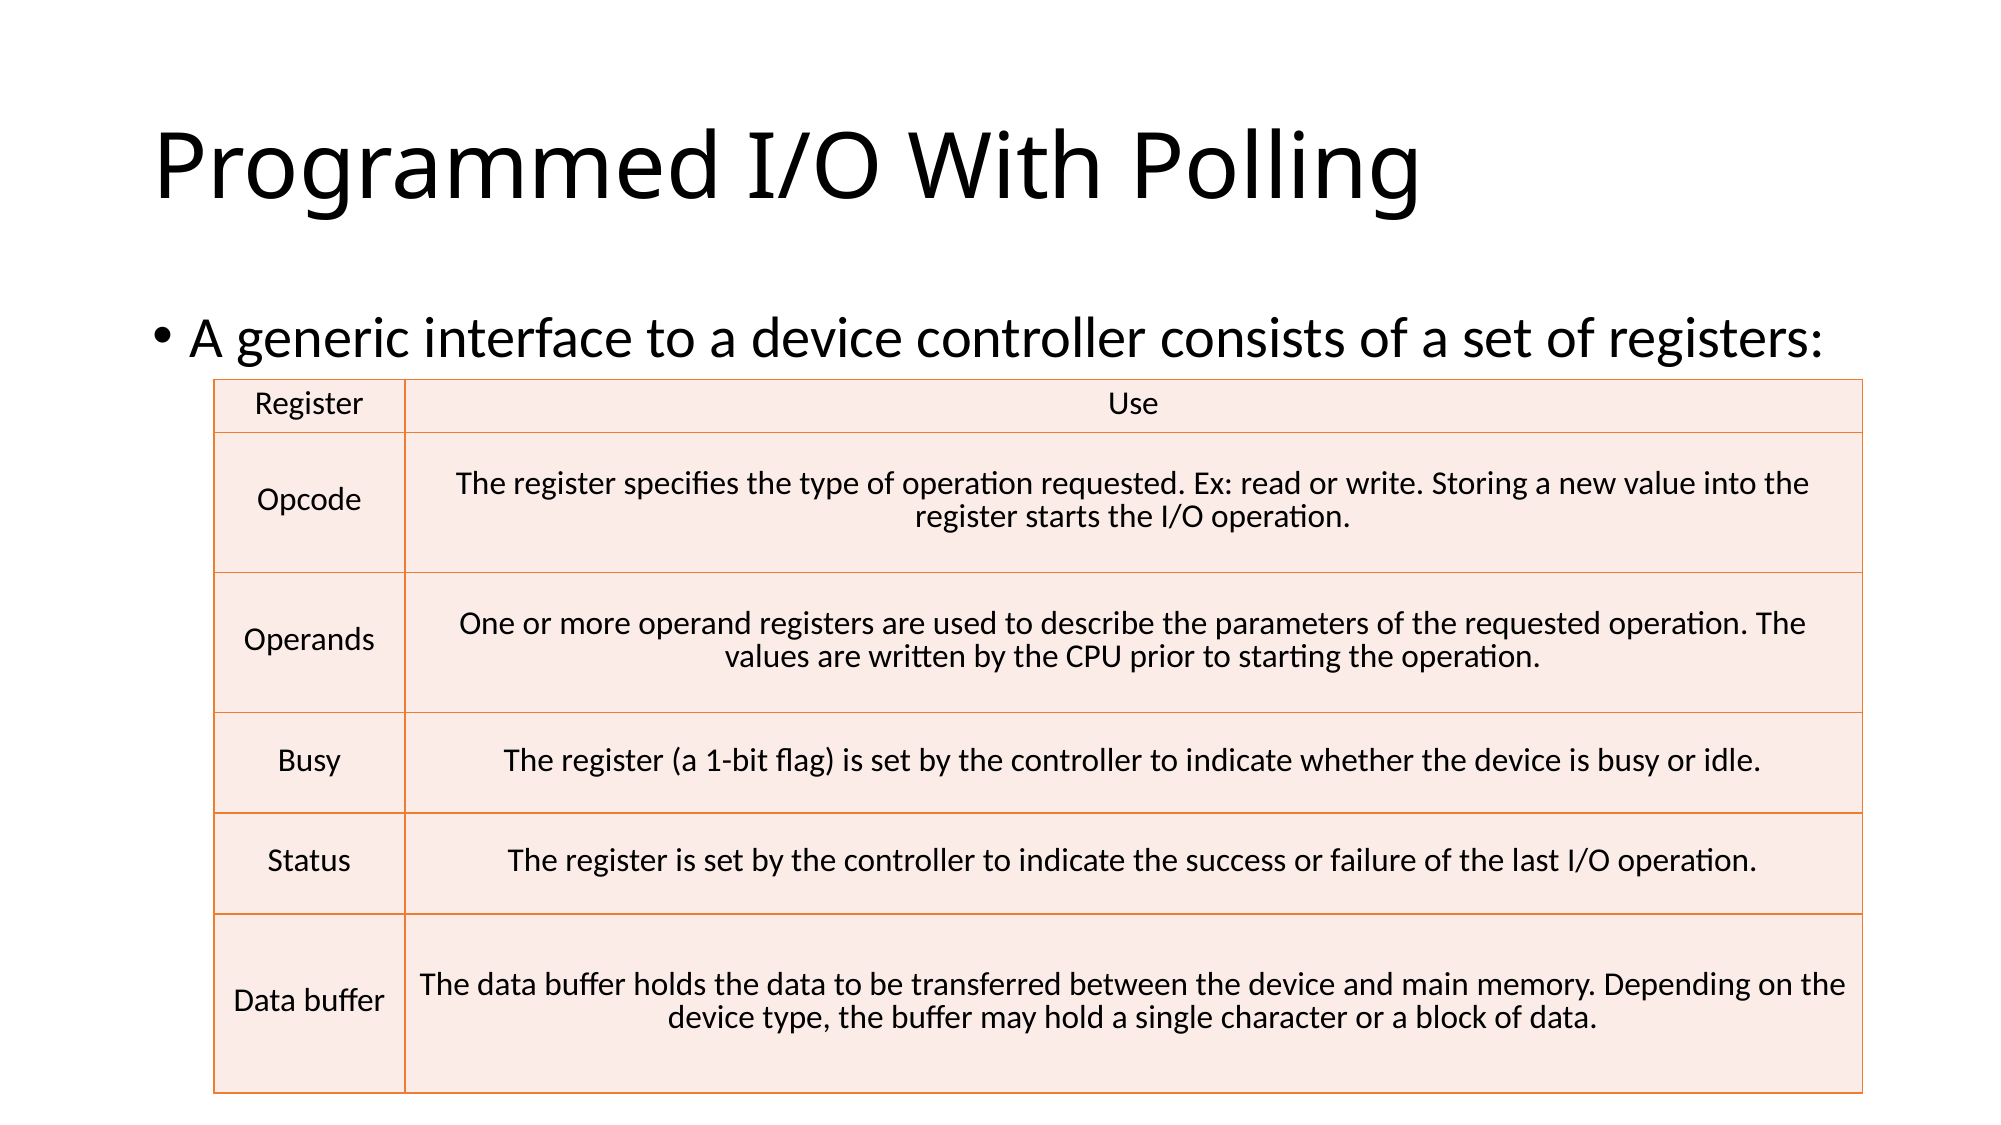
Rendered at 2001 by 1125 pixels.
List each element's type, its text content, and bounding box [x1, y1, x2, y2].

table_header Use [406, 380, 1862, 432]
table_cell Data buffer [215, 915, 404, 1092]
table_cell Opcode [215, 433, 404, 572]
title Programmed I/O With Polling [137, 59, 1863, 278]
table_cell The register (a 1-bit flag) is set by the controller to indicate whether the device is busy or idle. [406, 713, 1862, 812]
table_cell Status [215, 814, 404, 913]
table_cell The data buffer holds the data to be transferred between the device and main memory. Depending on the device type, the buffer may hold a single character or a block of data. [406, 915, 1862, 1092]
table_cell Operands [215, 573, 404, 712]
table_cell The register specifies the type of operation requested. Ex: read or write. Storing a new value into the register starts the I/O operation. [406, 433, 1862, 572]
table_cell One or more operand registers are used to describe the parameters of the requested operation. The values are written by the CPU prior to starting the operation. [406, 573, 1862, 712]
list A generic interface to a device controller consists of a set of registers: [137, 299, 1863, 419]
table_header Register [215, 380, 404, 432]
table_cell Busy [215, 713, 404, 812]
table_cell The register is set by the controller to indicate the success or failure of the last I/O operation. [406, 814, 1862, 913]
